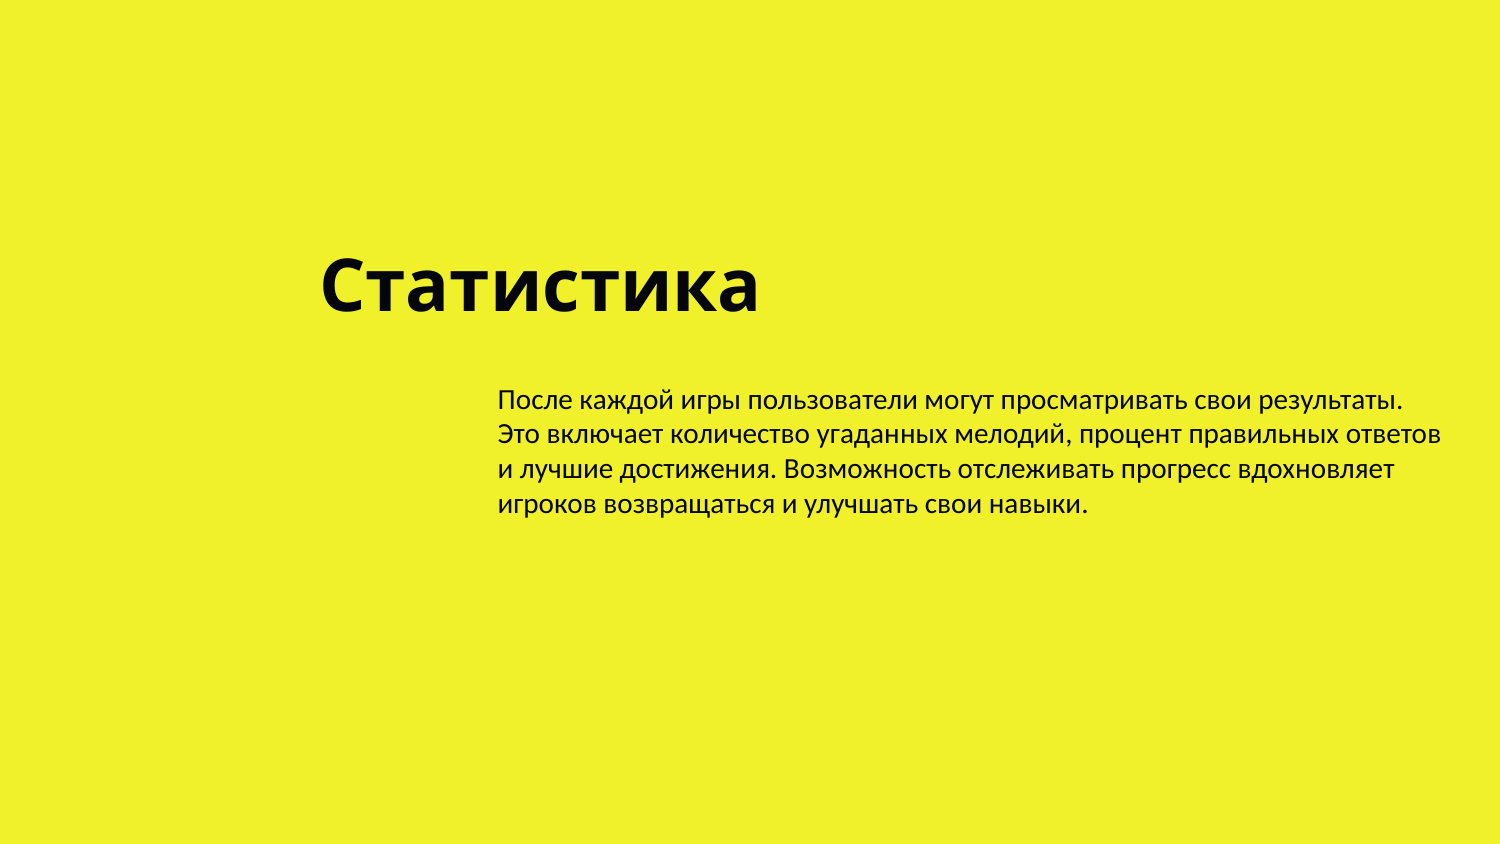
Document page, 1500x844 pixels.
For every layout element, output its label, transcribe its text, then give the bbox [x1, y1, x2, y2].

title Статистика [21, 19, 1060, 342]
subtitle После каждой игры пользователи могут просматривать свои результаты. Это включает количество угаданных мелодий, процент правильных ответов и лучшие достижения. Возможность отслеживать прогресс вдохновляет игроков возвращаться и улучшать свои навыки. [411, 364, 1459, 743]
